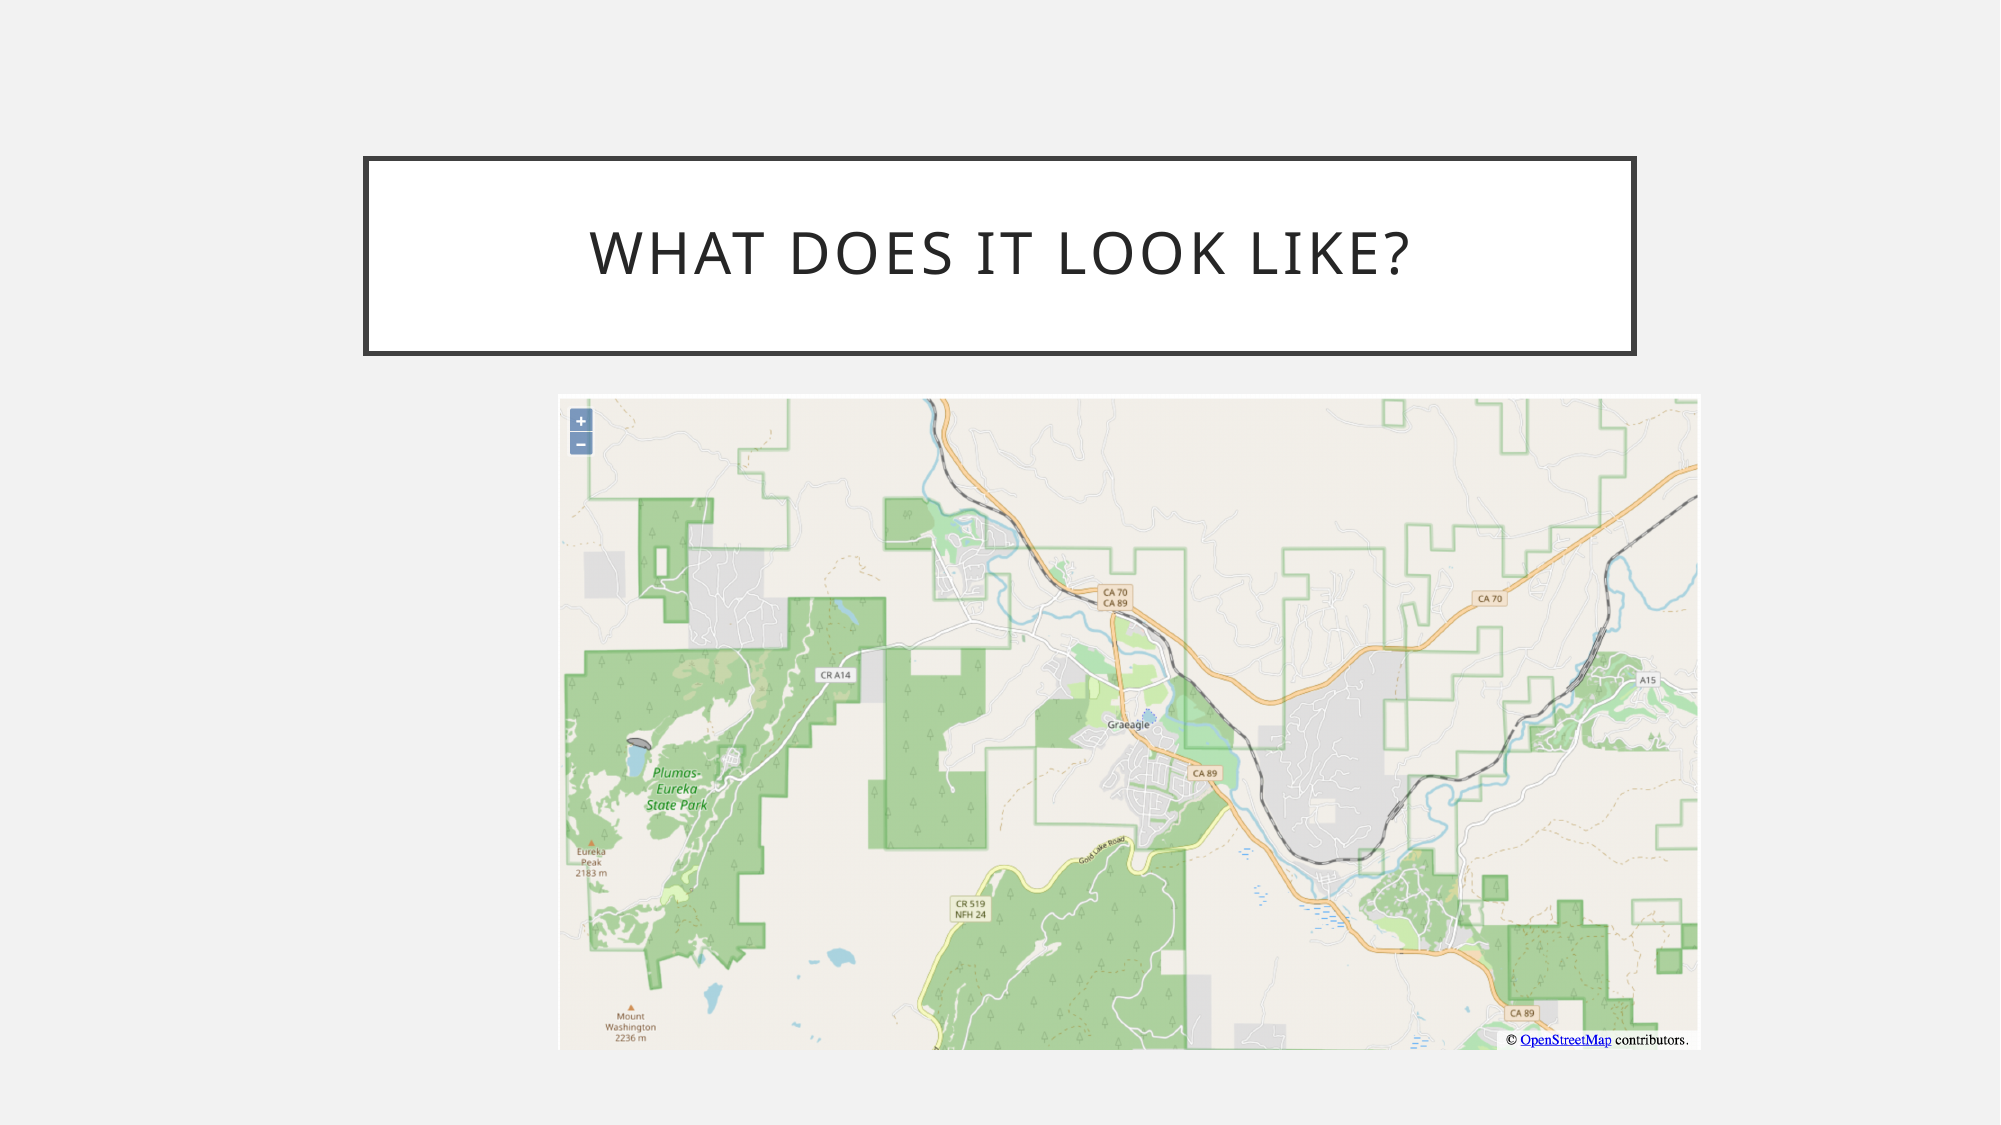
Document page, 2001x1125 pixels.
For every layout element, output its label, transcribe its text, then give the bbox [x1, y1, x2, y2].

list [558, 394, 1701, 1050]
title What does it look like? [363, 156, 1637, 356]
